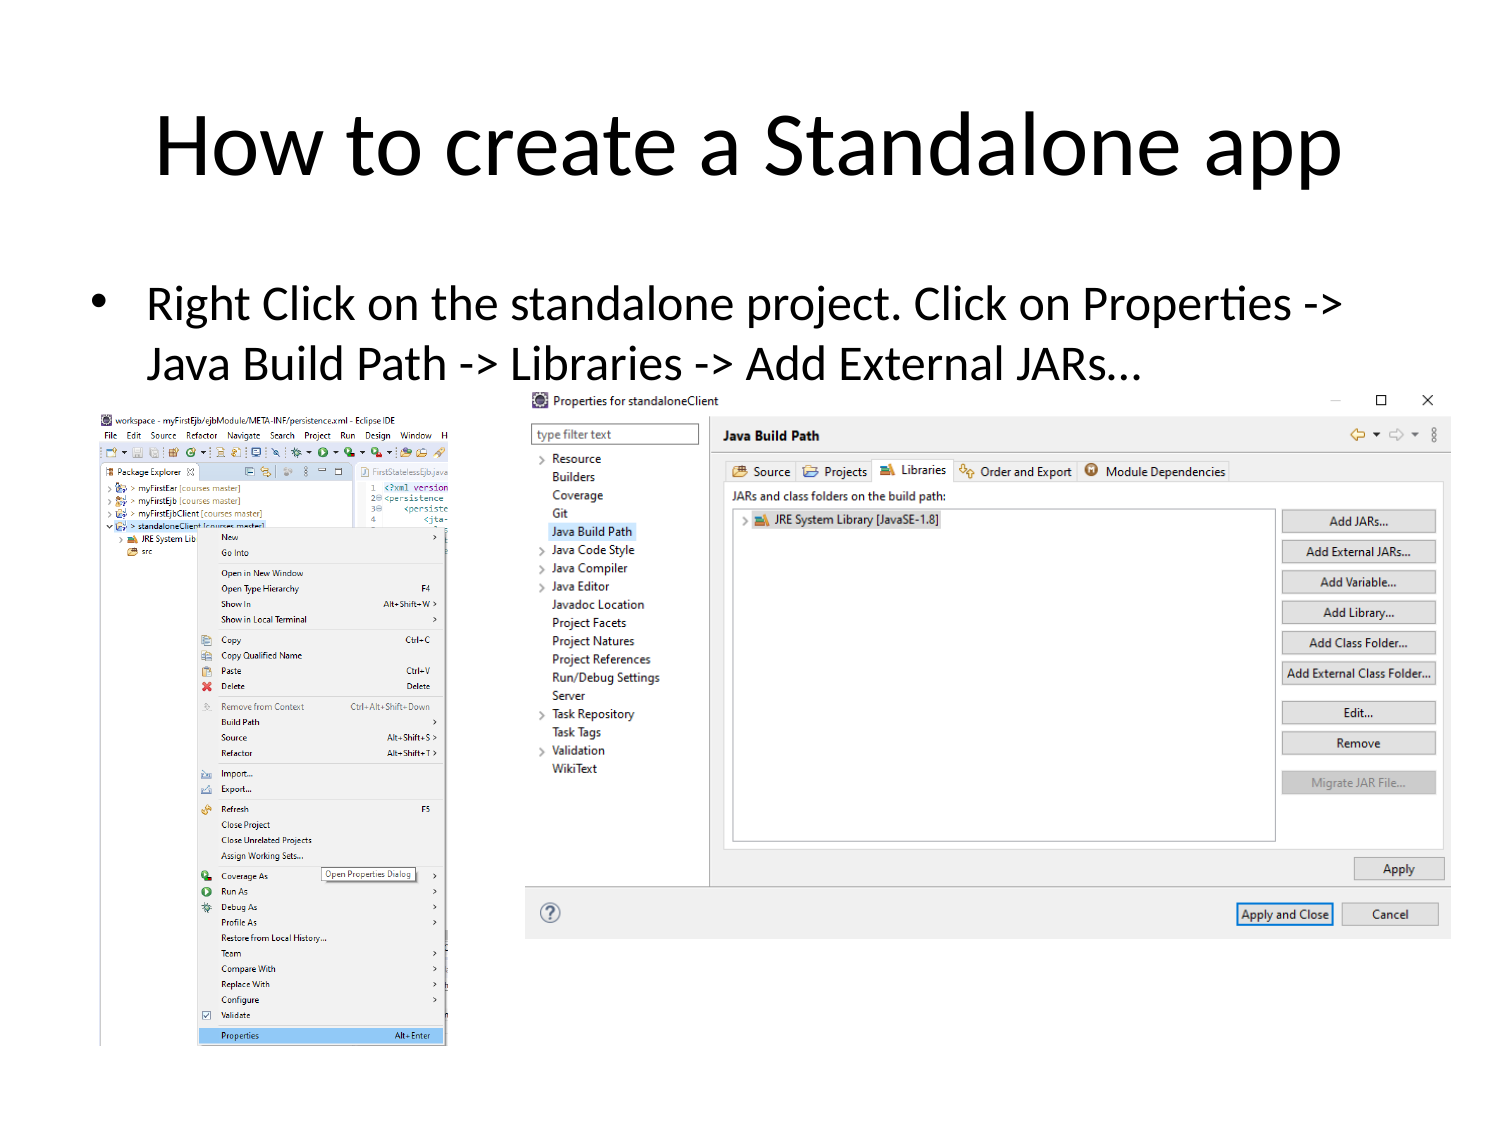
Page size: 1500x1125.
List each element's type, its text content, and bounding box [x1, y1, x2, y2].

picture [99, 412, 448, 1047]
title How to create a Standalone app [75, 45, 1425, 233]
list Right Click on the standalone project. Click on Properties -> Java Build Path -> Libraries -> Add External JARs… [75, 262, 1425, 1005]
picture [524, 389, 1451, 940]
